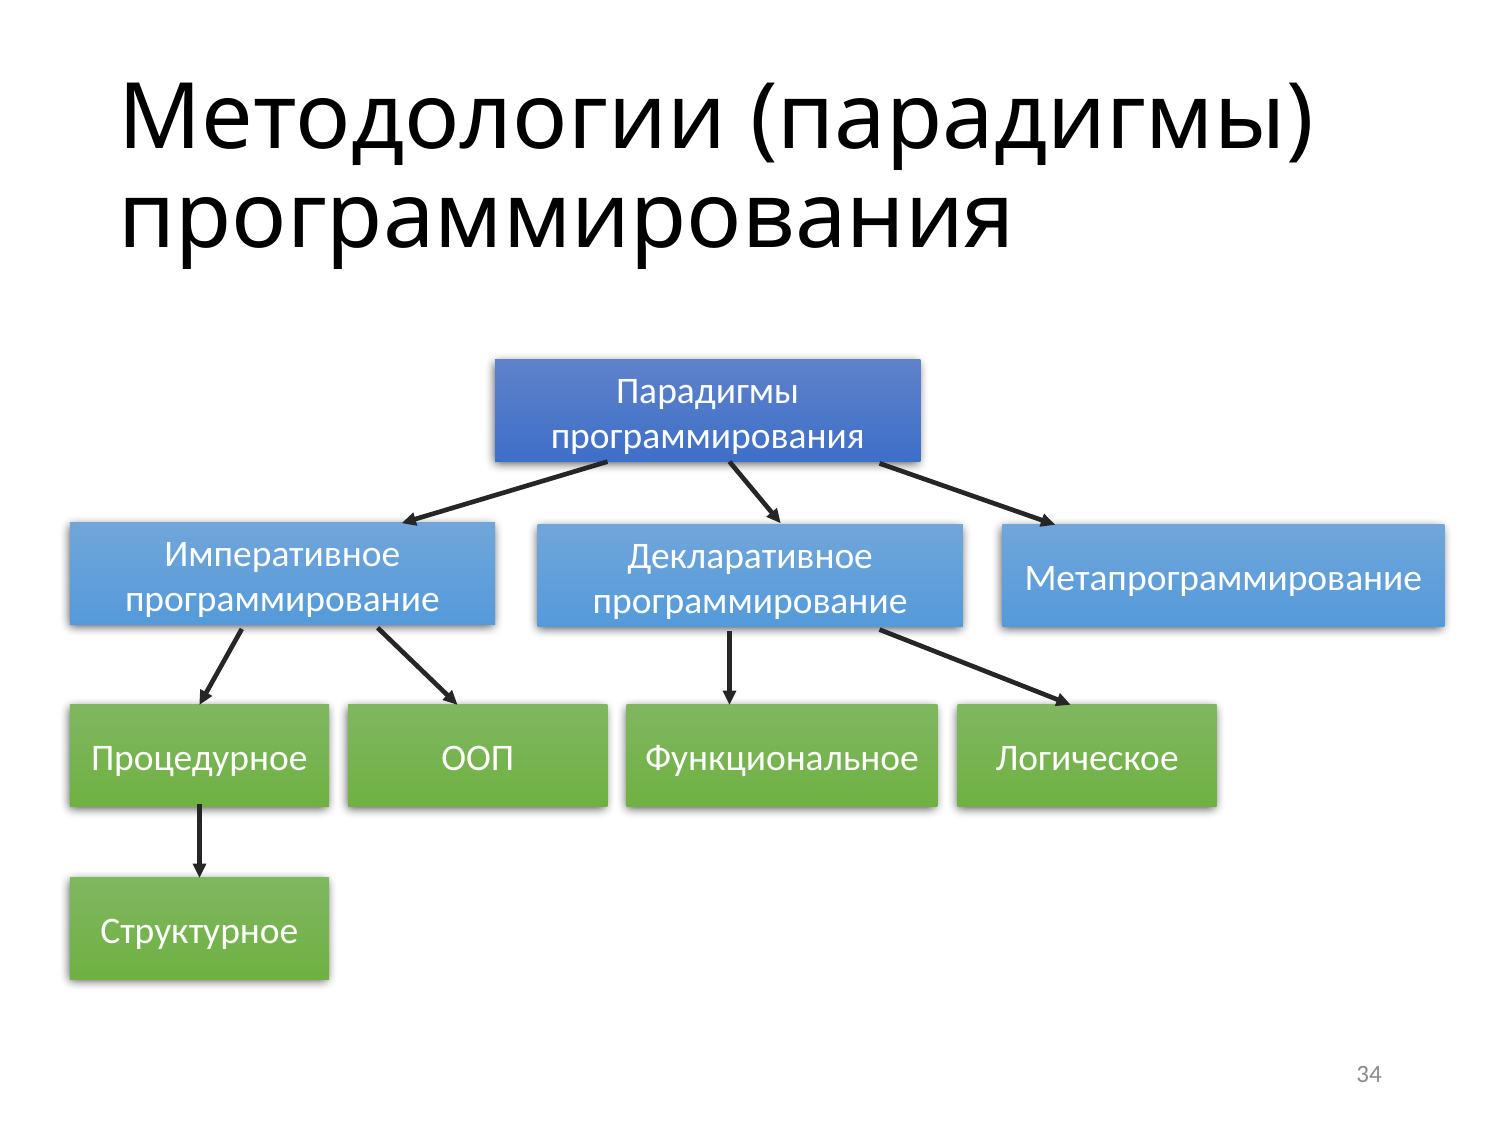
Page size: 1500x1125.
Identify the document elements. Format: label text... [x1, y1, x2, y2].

slide_number 34 [1059, 1042, 1397, 1103]
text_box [69, 359, 1445, 980]
title Методологии (парадигмы) программирования [103, 59, 1397, 278]
